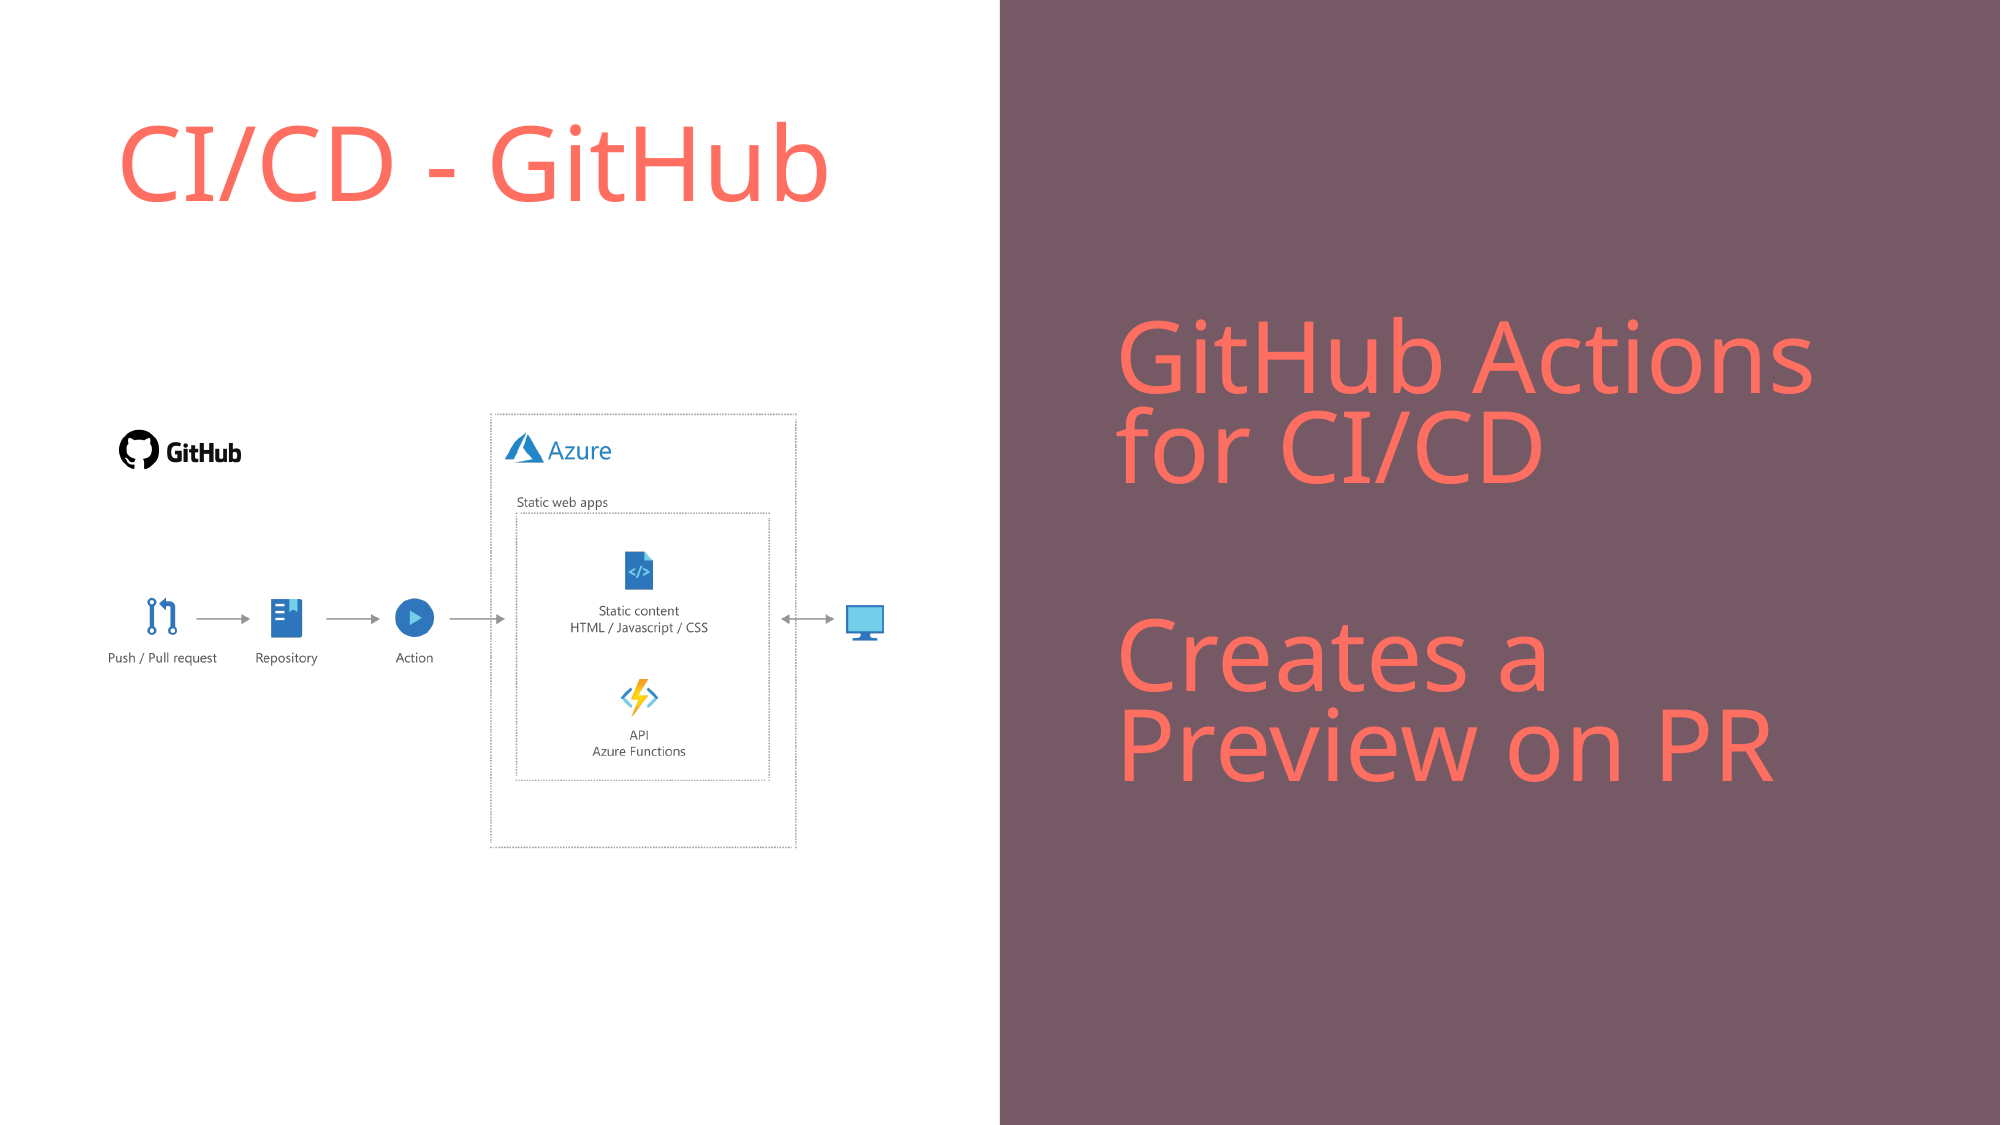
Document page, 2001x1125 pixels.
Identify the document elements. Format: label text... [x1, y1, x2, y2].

title CI/CD - GitHub [102, 119, 900, 237]
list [102, 397, 900, 870]
list GitHub Actions for CI/CD Creates a Preview on PR [1100, 314, 1897, 811]
